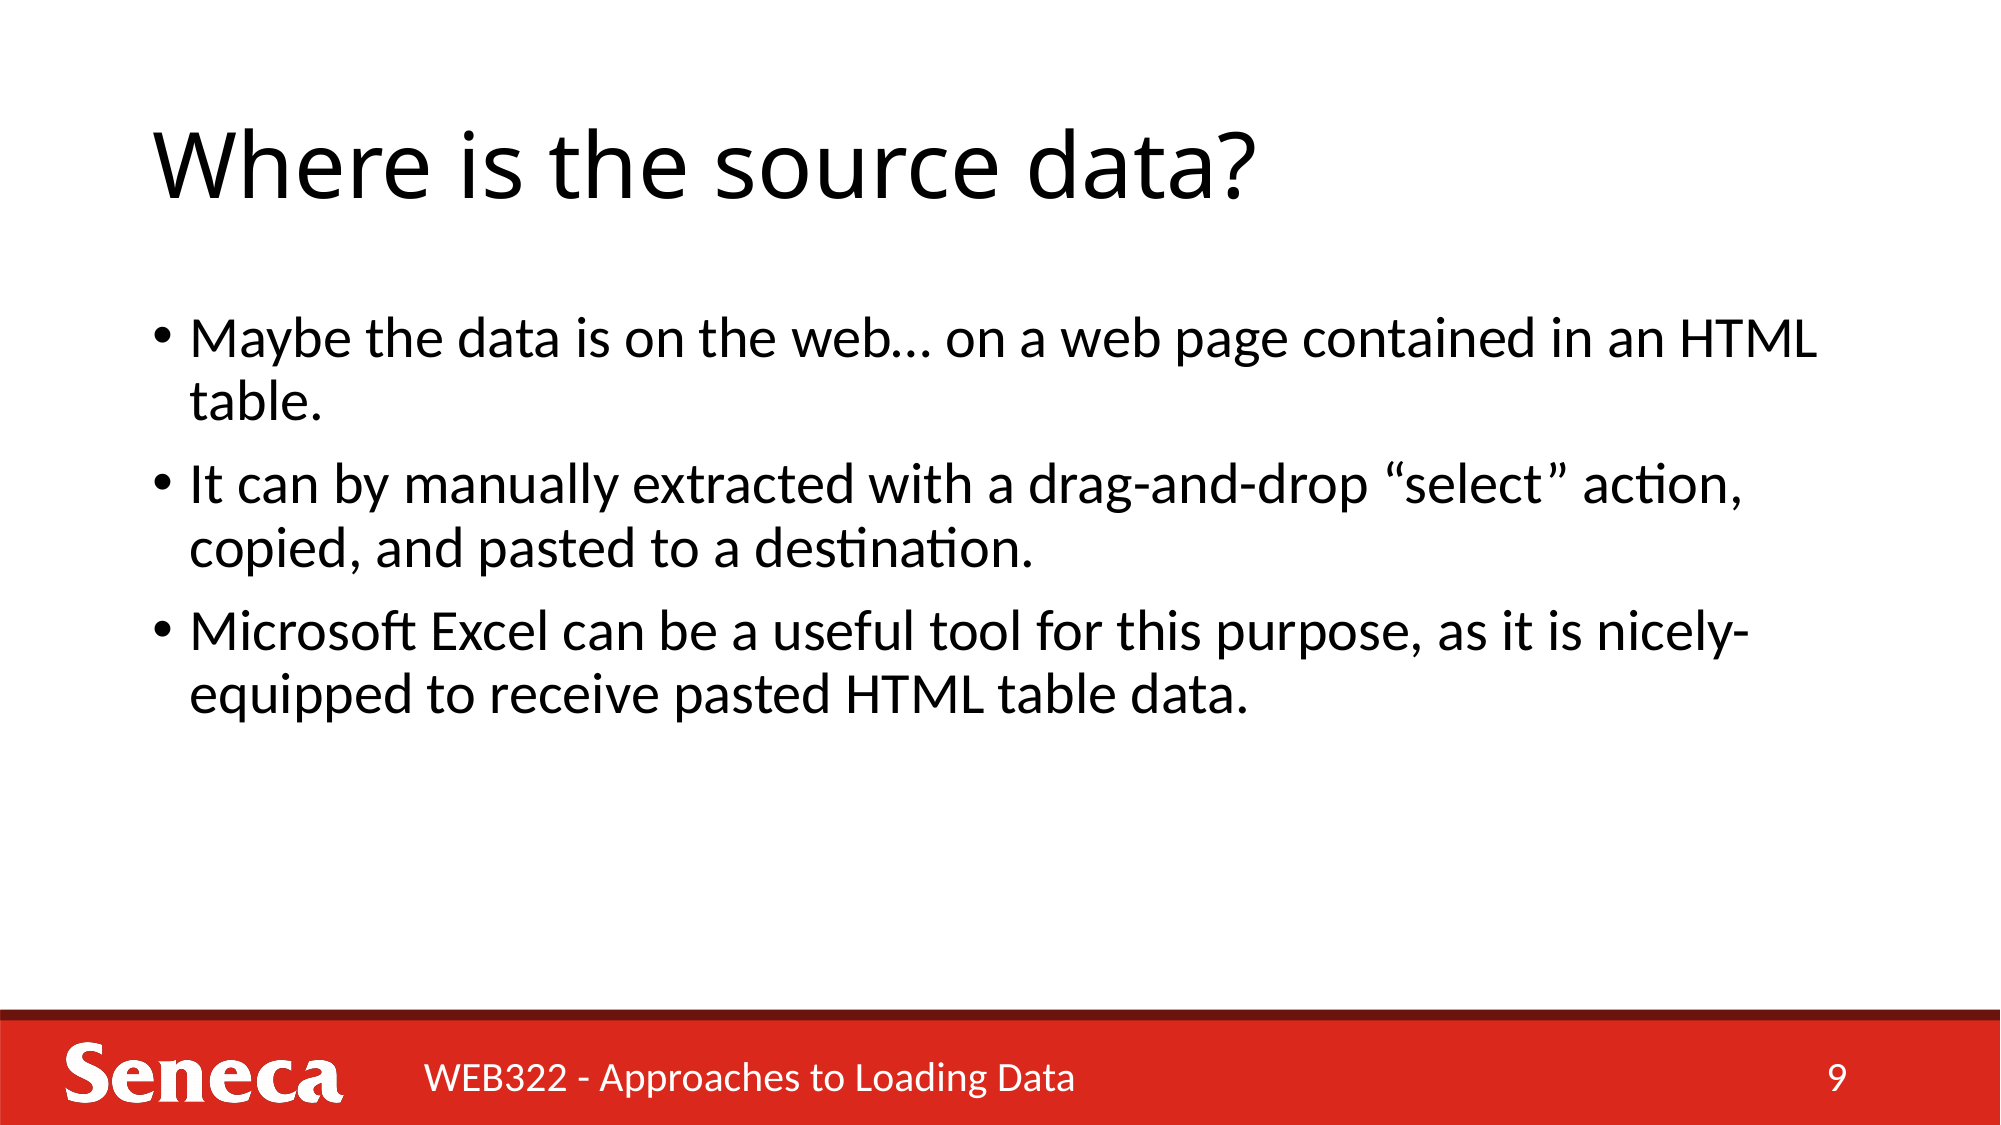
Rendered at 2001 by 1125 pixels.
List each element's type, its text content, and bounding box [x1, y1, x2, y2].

list Maybe the data is on the web… on a web page contained in an HTML table. It can by manually extracted with a drag-and-drop “select” action, copied, and pasted to a destination. Microsoft Excel can be a useful tool for this purpose, as it is nicely-equipped to receive pasted HTML table data. [137, 299, 1863, 988]
title Where is the source data? [137, 59, 1863, 278]
picture [65, 1042, 344, 1103]
slide_number 9 [1717, 1042, 1863, 1103]
footer WEB322 - Approaches to Loading Data [409, 1042, 1641, 1103]
